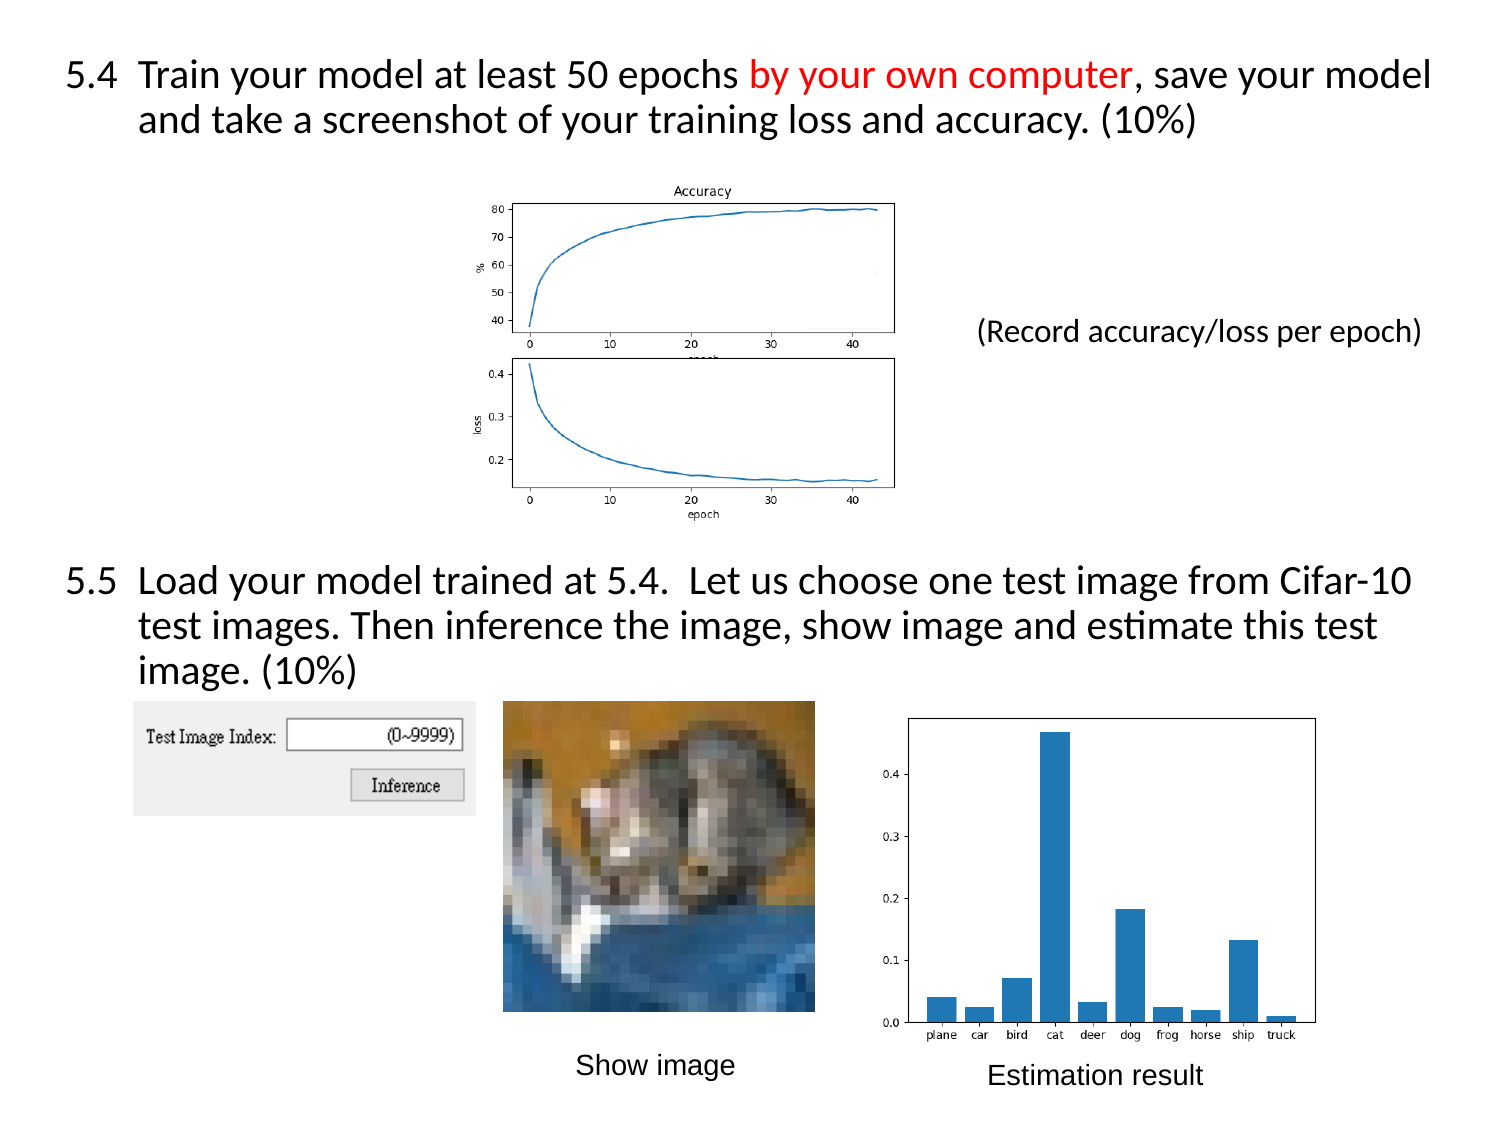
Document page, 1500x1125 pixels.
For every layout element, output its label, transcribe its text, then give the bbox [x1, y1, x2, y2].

text_box 5.4 Train your model at least 50 epochs by your own computer, save your model and take a screenshot of your training loss and accuracy. (10%) 5.5 Load your model trained at 5.4. Let us choose one test image from Cifar-10 test images. Then inference the image, show image and estimate this test image. (10%) [50, 44, 1450, 1069]
picture [503, 700, 815, 1012]
picture [132, 700, 476, 816]
text_box Show image [560, 1038, 757, 1089]
picture [842, 670, 1367, 1065]
text_box (Record accuracy/loss per epoch) [961, 301, 1450, 357]
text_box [450, 157, 944, 528]
text_box Estimation result [972, 1073, 1237, 1100]
